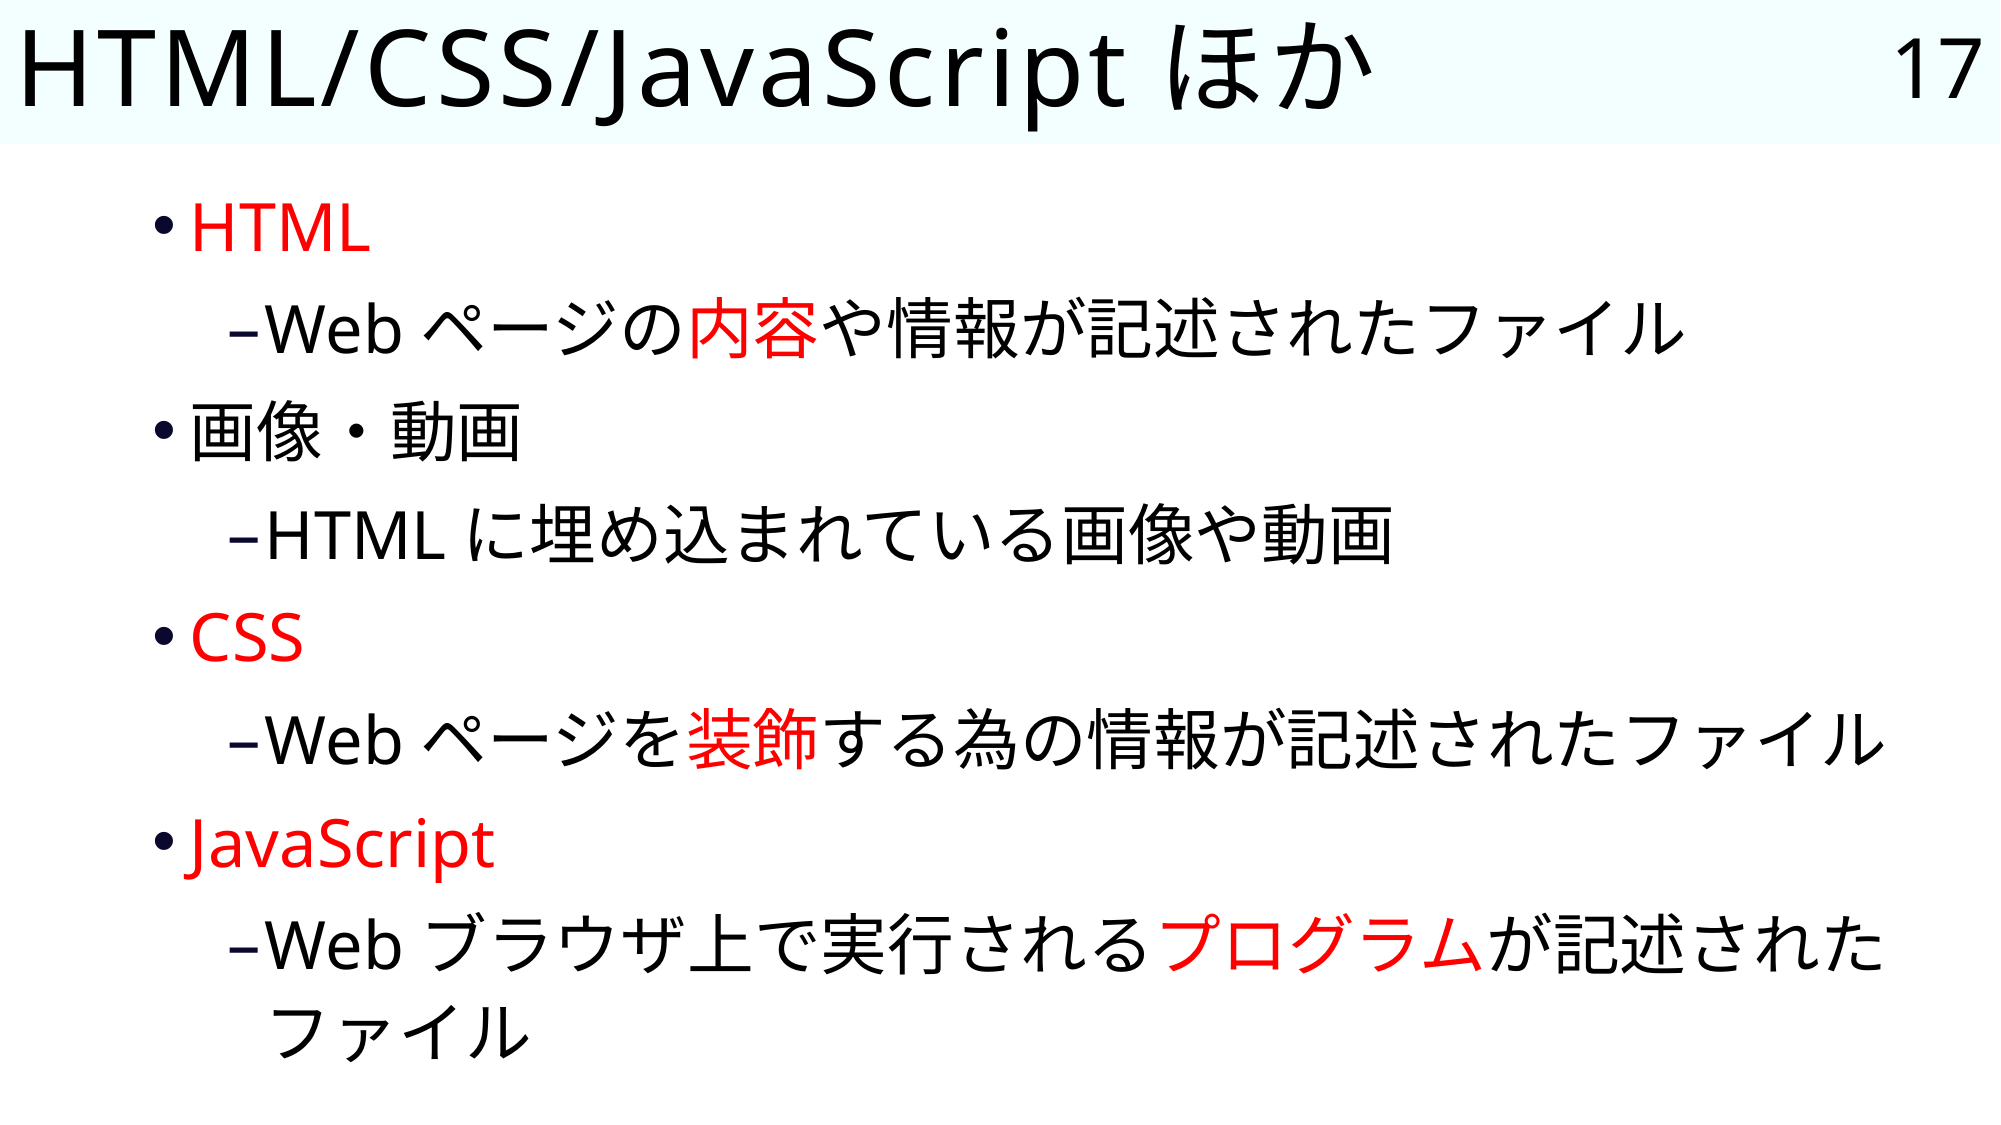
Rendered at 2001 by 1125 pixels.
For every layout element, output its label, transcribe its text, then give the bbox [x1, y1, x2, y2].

title HTML/CSS/JavaScriptほか [0, 0, 1775, 144]
list HTML Webページの内容や情報が記述されたファイル 画像・動画 HTMLに埋め込まれている画像や動画 CSS Webページを装飾する為の情報が記述されたファイル JavaScript Webブラウザ上で実行されるプログラムが記述された ファイル [137, 168, 1935, 1110]
slide_number 17 [1775, 0, 2000, 144]
